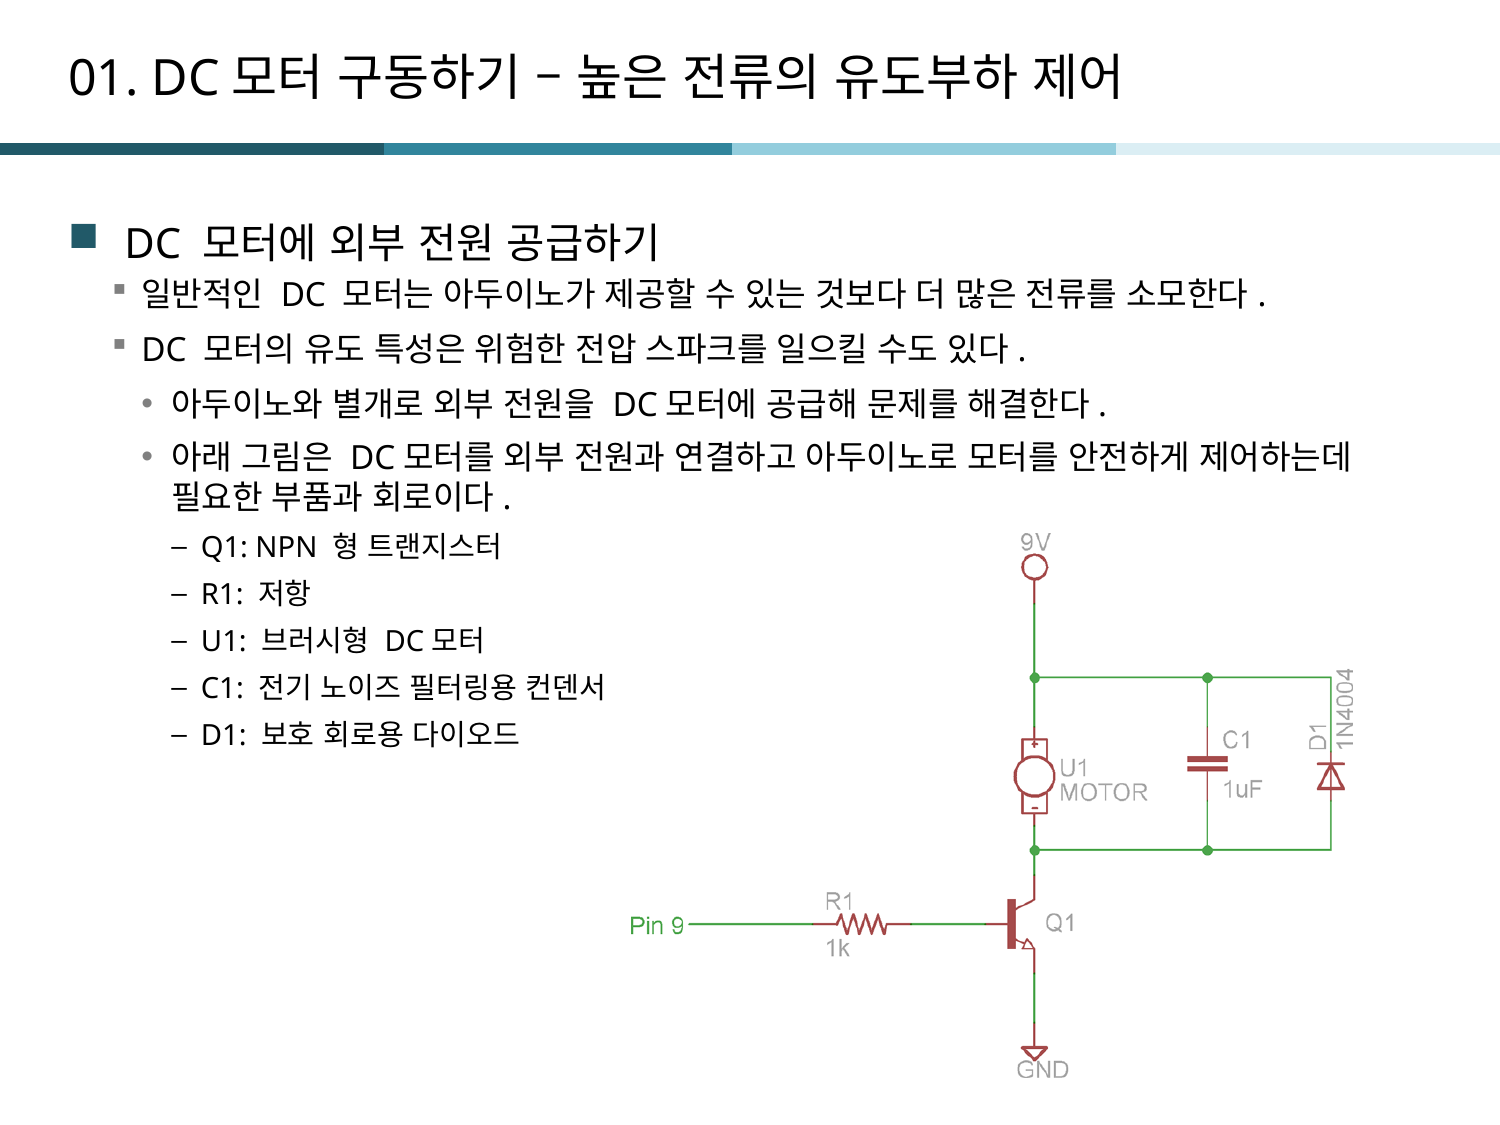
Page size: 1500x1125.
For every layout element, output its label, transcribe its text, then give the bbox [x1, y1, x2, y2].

title 01. DC모터 구동하기 – 높은 전류의 유도부하 제어 [53, 30, 1447, 121]
picture [631, 532, 1353, 1079]
list DC 모터에 외부 전원 공급하기 일반적인 DC 모터는 아두이노가 제공할 수 있는 것보다 더 많은 전류를 소모한다. DC 모터의 유도 특성은 위험한 전압 스파크를 일으킬 수도 있다. 아두이노와 별개로 외부 전원을 DC모터에 공급해 문제를 해결한다. 아래 그림은 DC모터를 외부 전원과 연결하고 아두이노로 모터를 안전하게 제어하는데 필요한 부품과 회로이다. Q1: NPN 형 트랜지스터 R1: 저항 U1: 브러시형 DC모터 C1: 전기 노이즈 필터링용 컨덴서 D1: 보호 회로용 다이오드 [53, 184, 1447, 1071]
